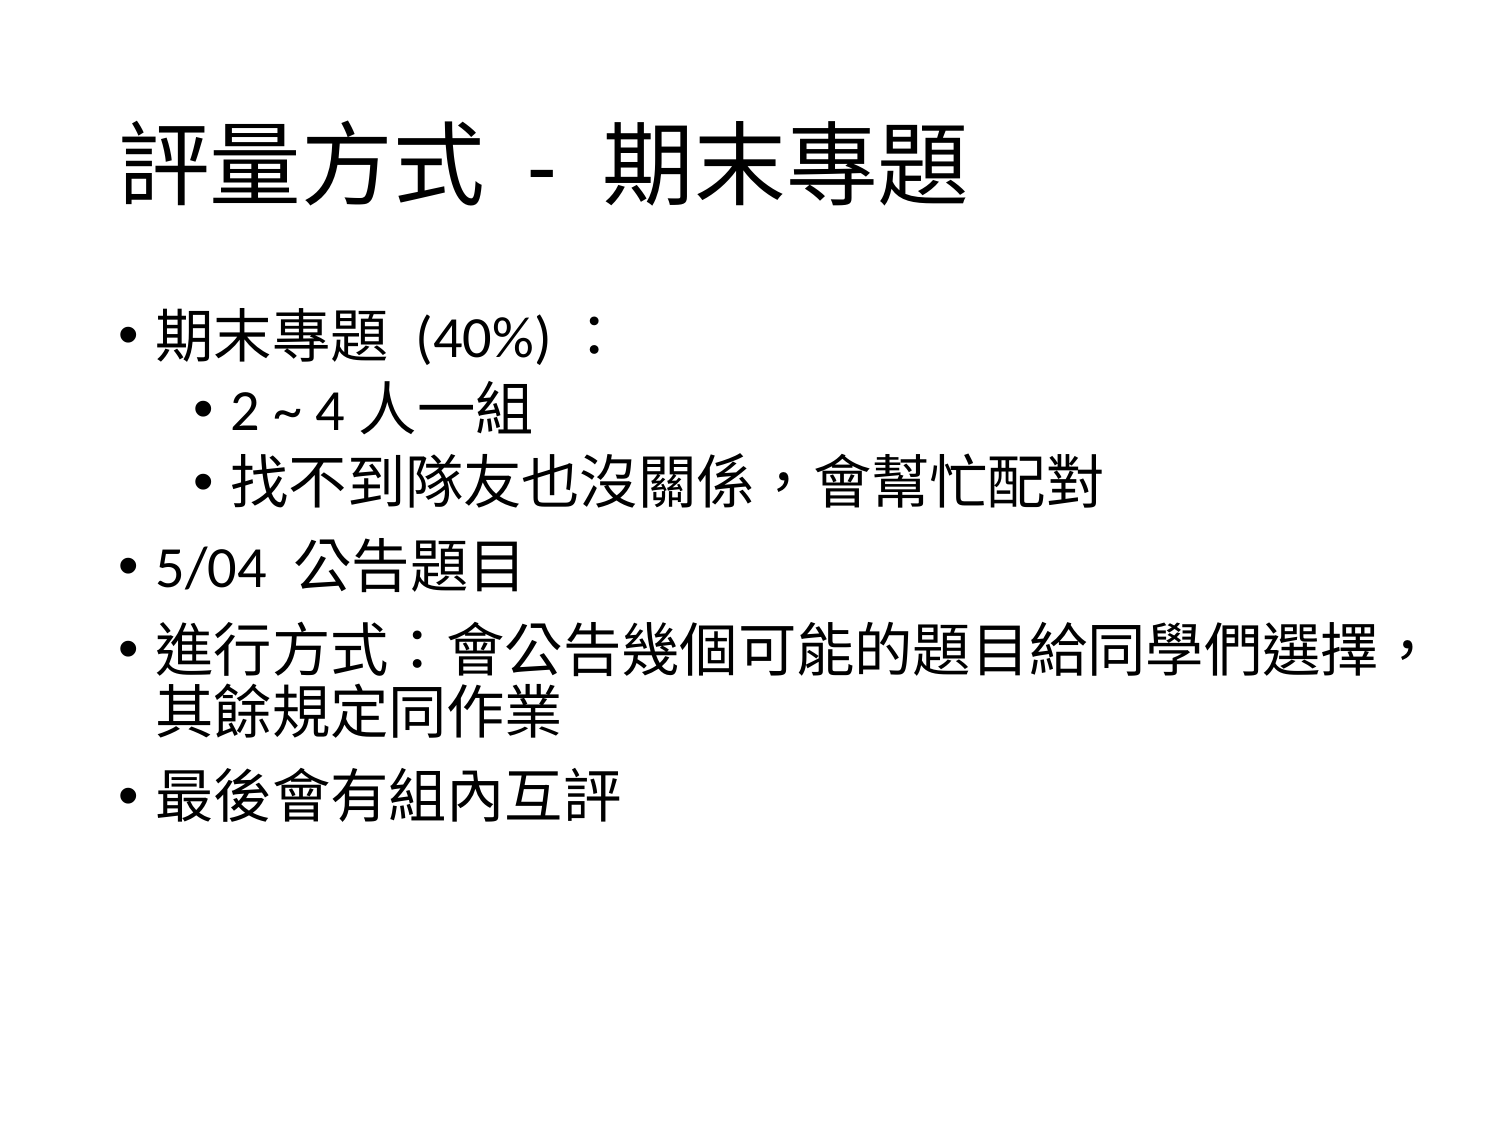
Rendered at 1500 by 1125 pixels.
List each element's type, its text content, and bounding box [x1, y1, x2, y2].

list 期末專題 (40%)： 2 ~ 4人一組 找不到隊友也沒關係，會幫忙配對 5/04 公告題目 進行方式：會公告幾個可能的題目給同學們選擇，其餘規定同作業 最後會有組內互評 [103, 299, 1397, 1014]
title 評量方式 - 期末專題 [103, 59, 1397, 278]
